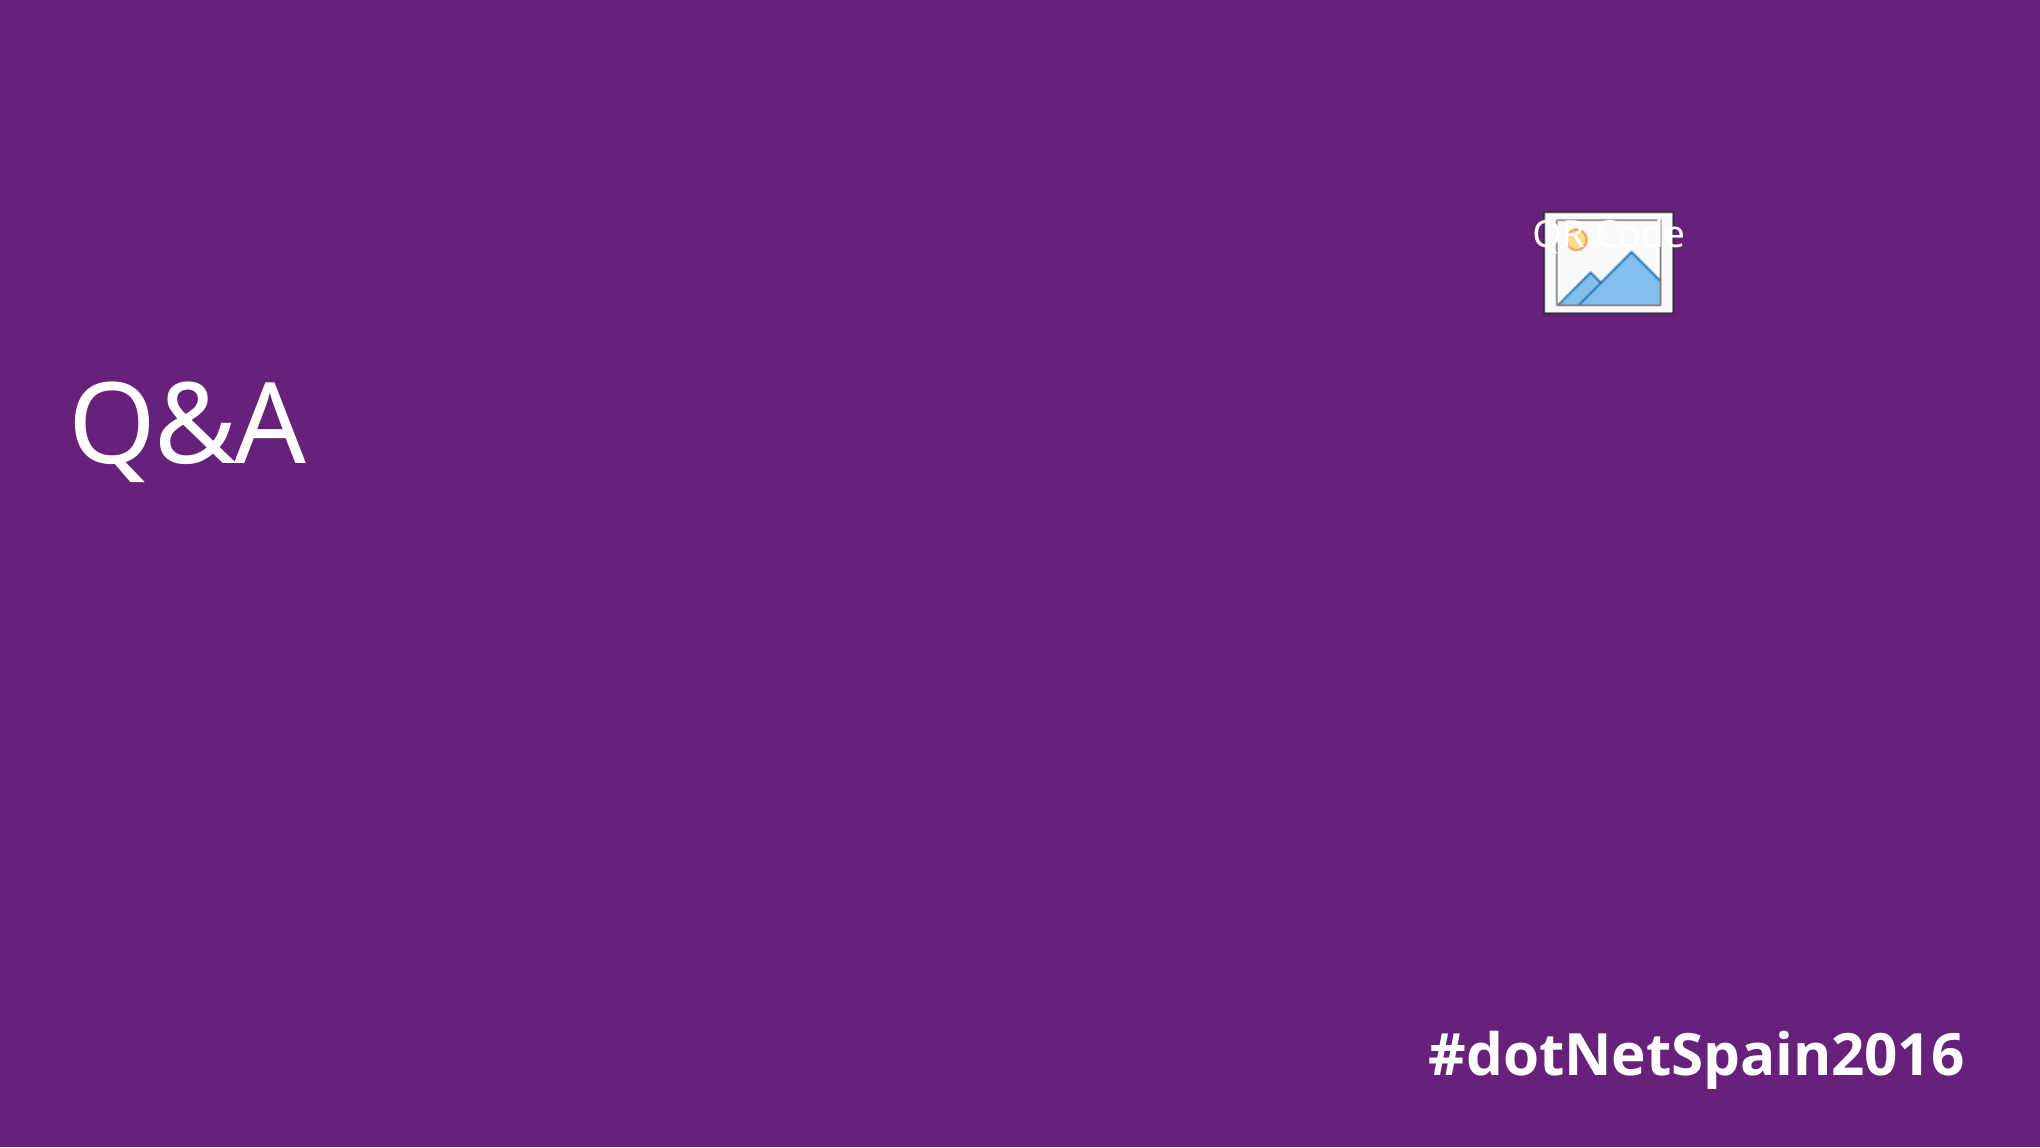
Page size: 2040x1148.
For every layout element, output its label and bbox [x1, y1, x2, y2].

picture [1319, 202, 1899, 325]
